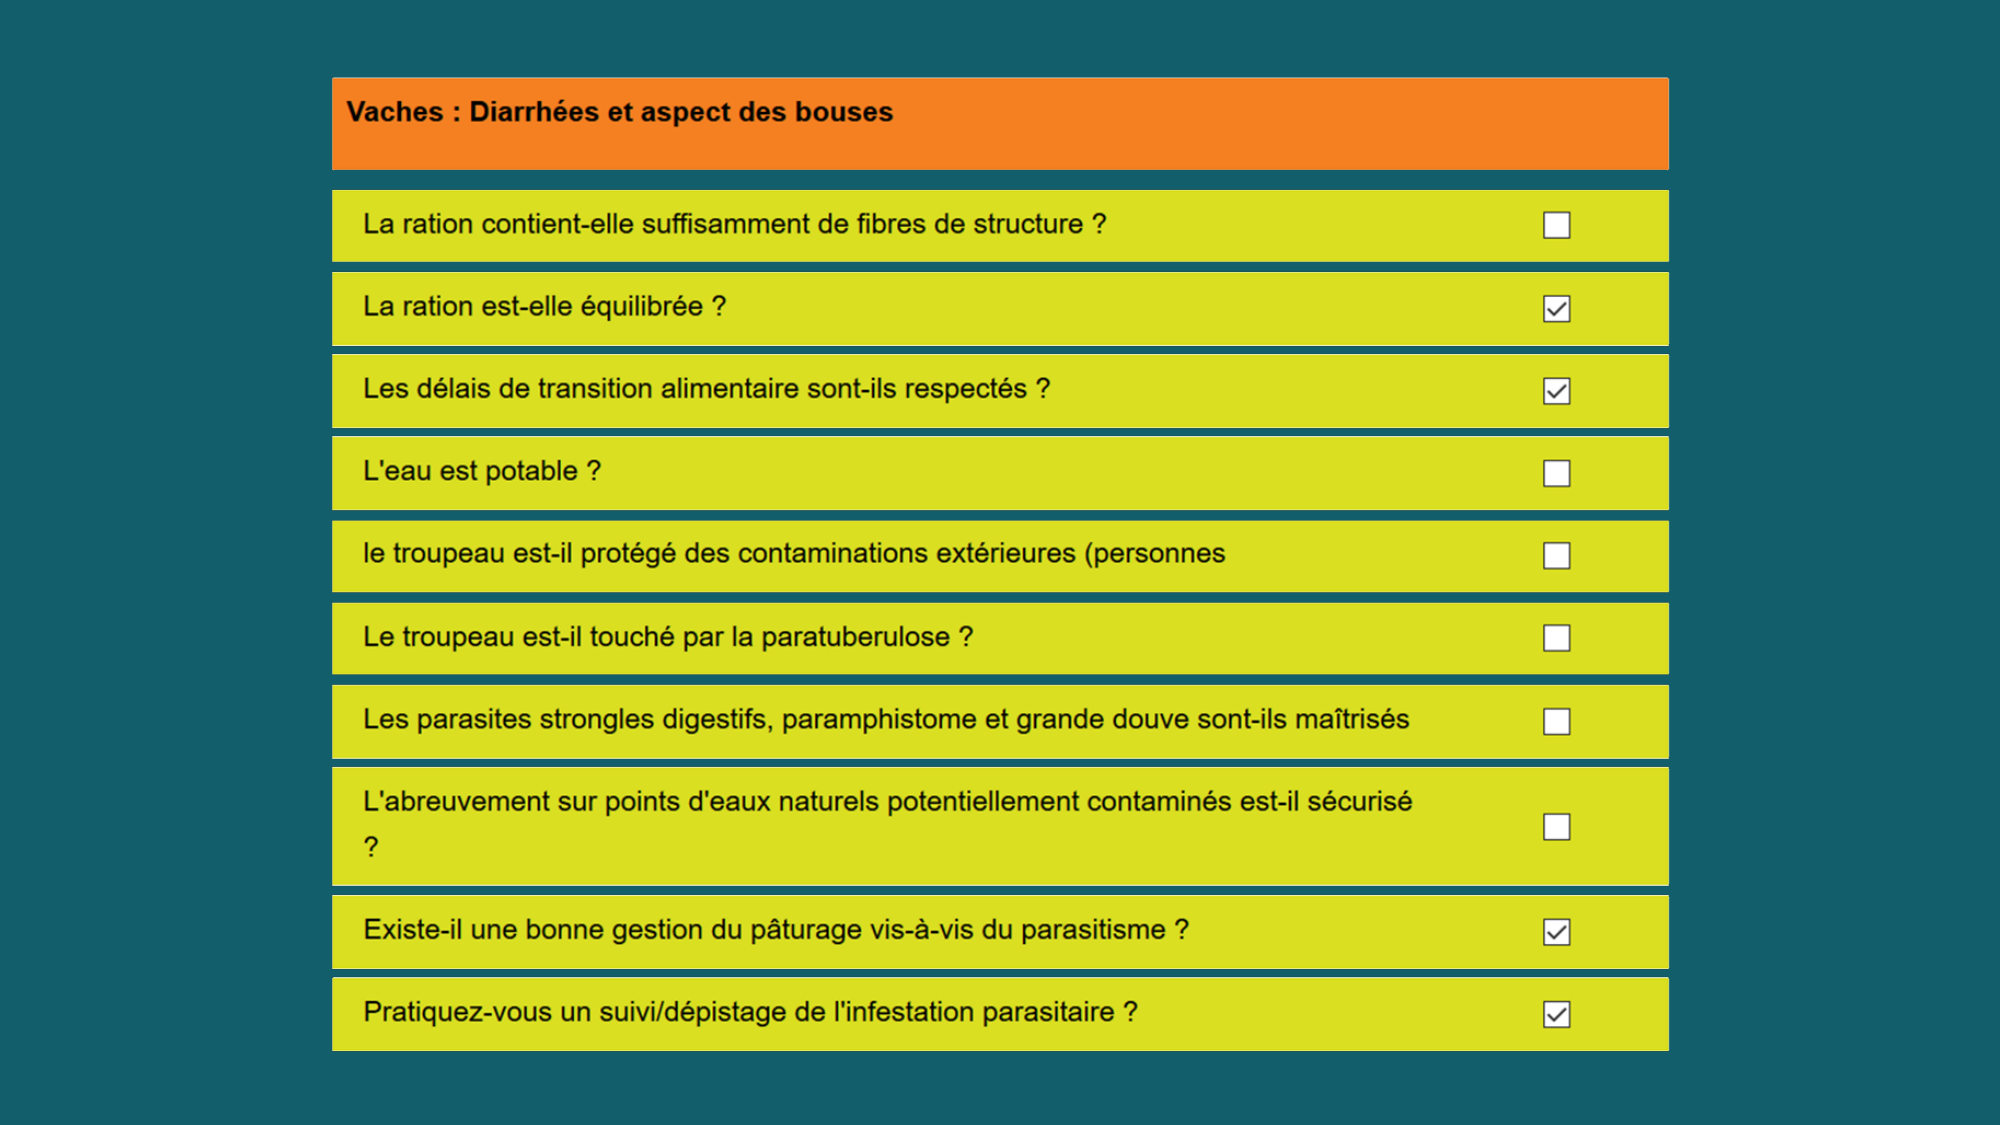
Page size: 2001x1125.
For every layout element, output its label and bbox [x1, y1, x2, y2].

picture [319, 66, 1681, 1059]
